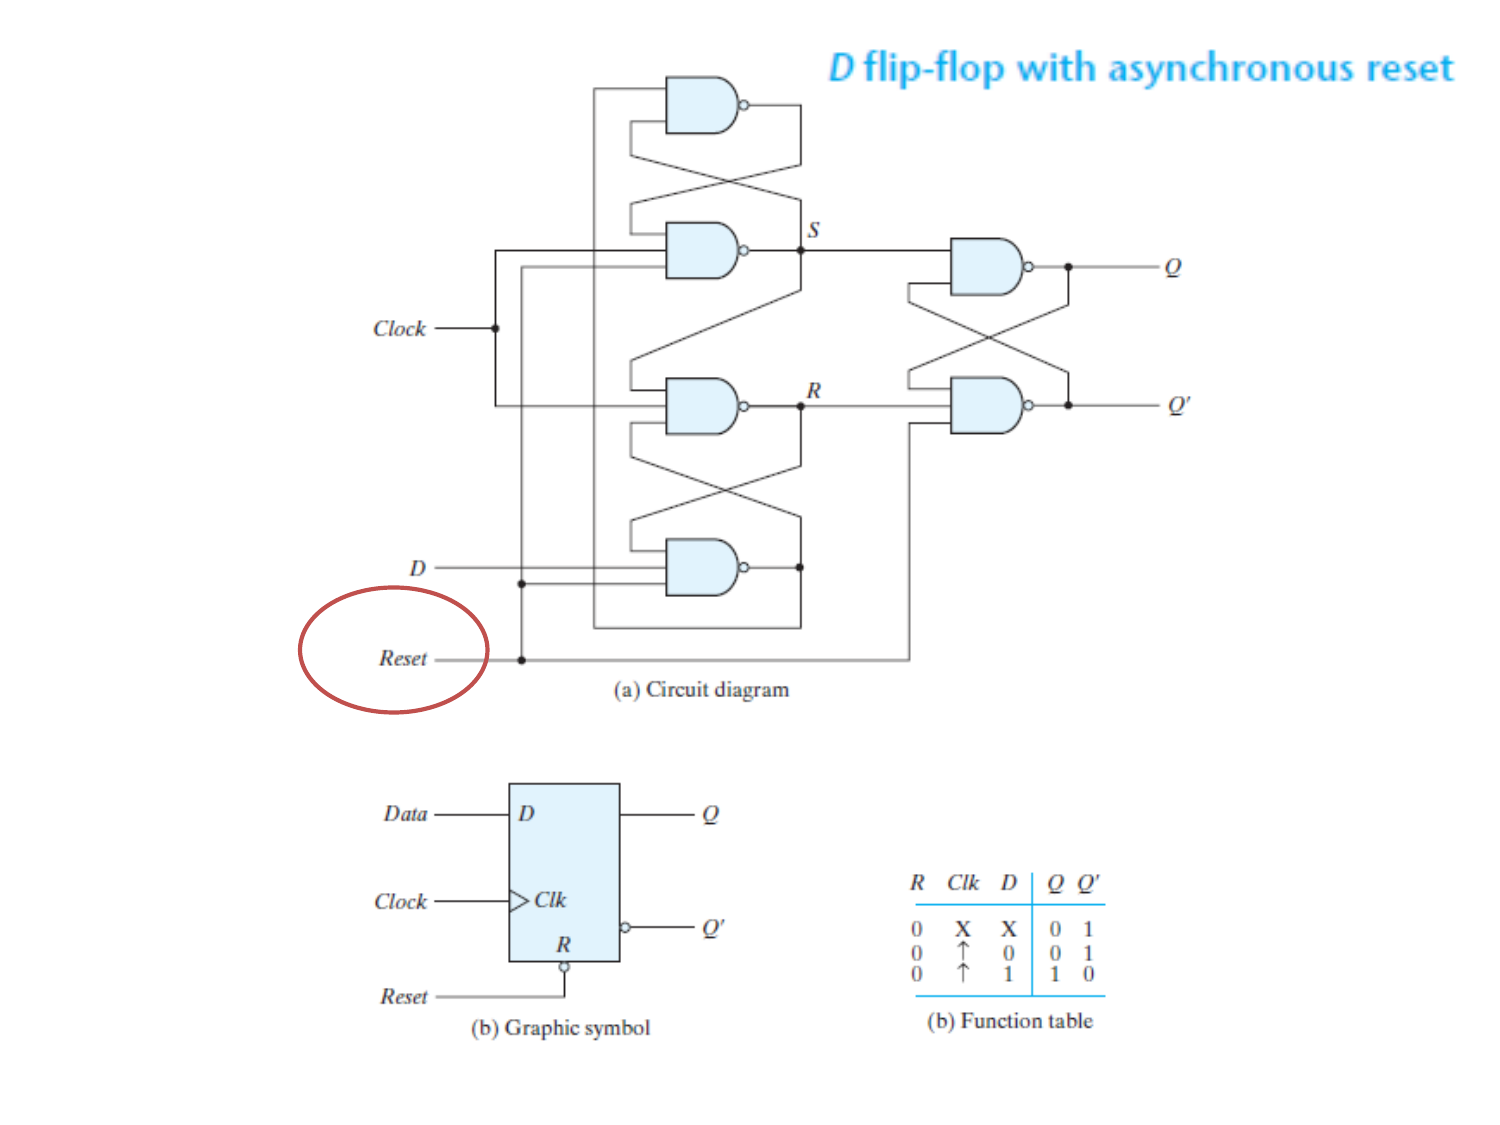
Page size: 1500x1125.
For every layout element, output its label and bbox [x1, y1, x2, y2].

picture [212, 37, 1475, 1057]
